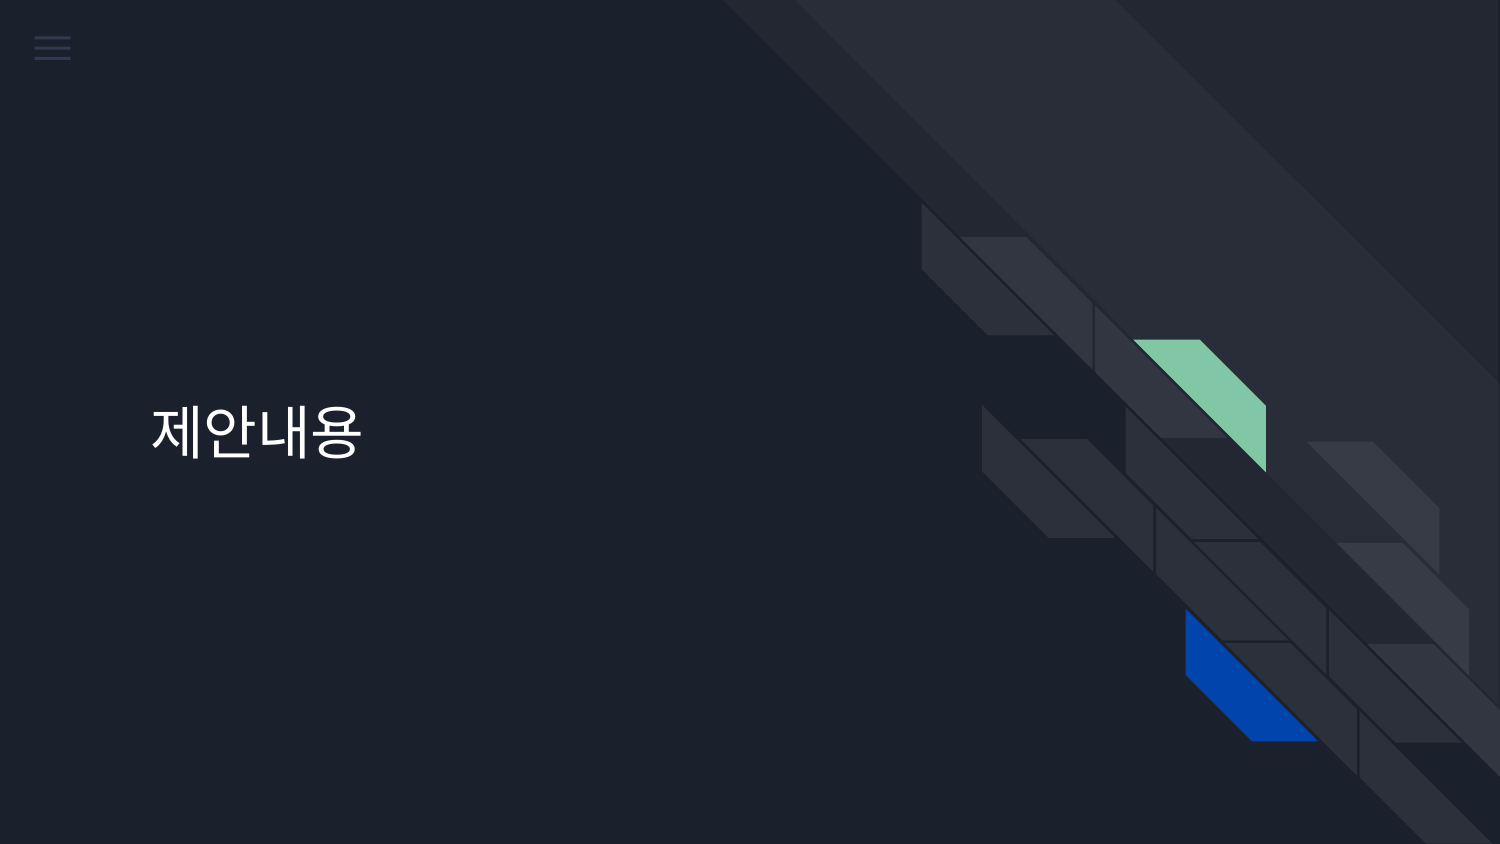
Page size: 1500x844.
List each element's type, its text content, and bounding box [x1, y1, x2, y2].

title 제안내용 [135, 336, 888, 526]
